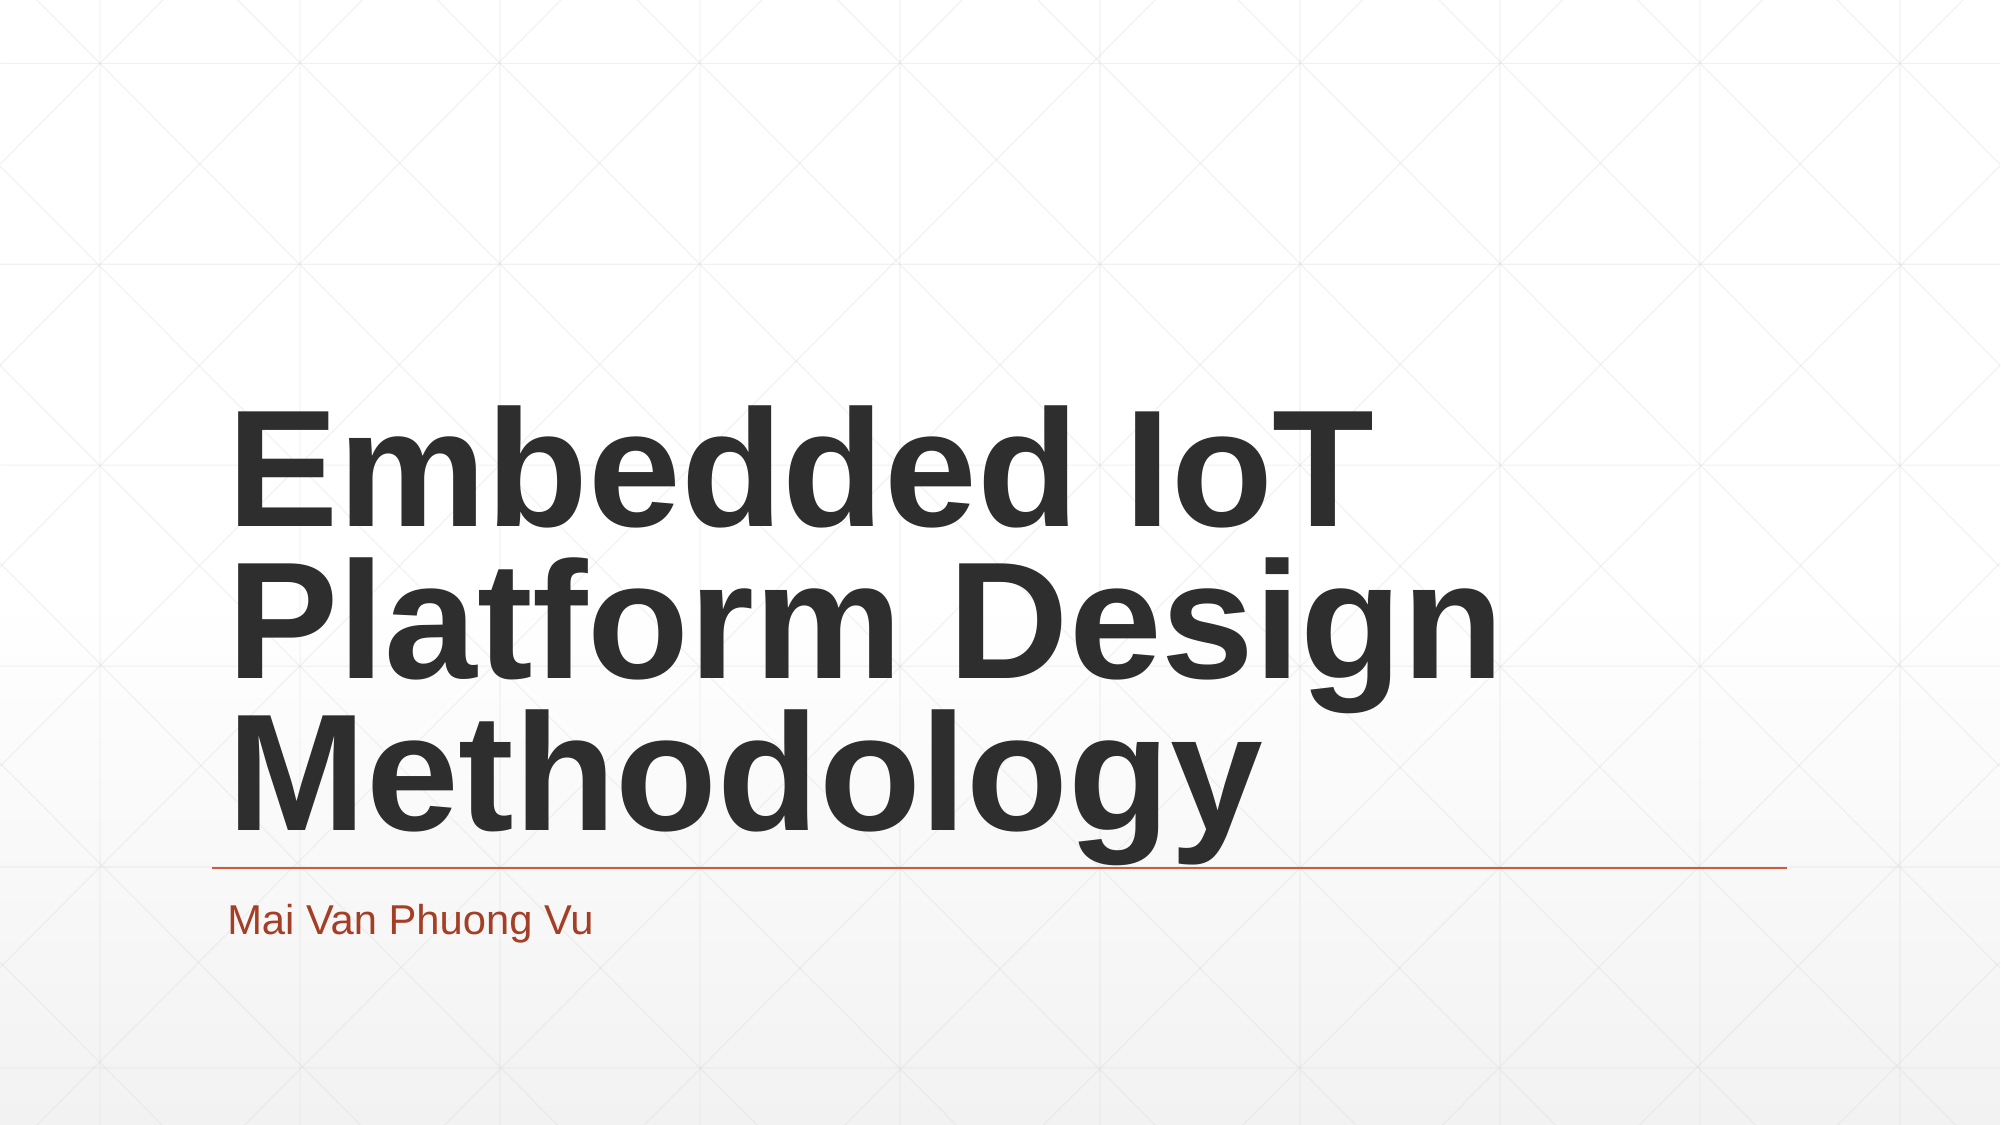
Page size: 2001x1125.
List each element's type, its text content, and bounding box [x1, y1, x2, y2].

subtitle Mai Van Phuong Vu [212, 891, 1788, 967]
title Embedded IoT Platform Design Methodology [212, 313, 1912, 869]
